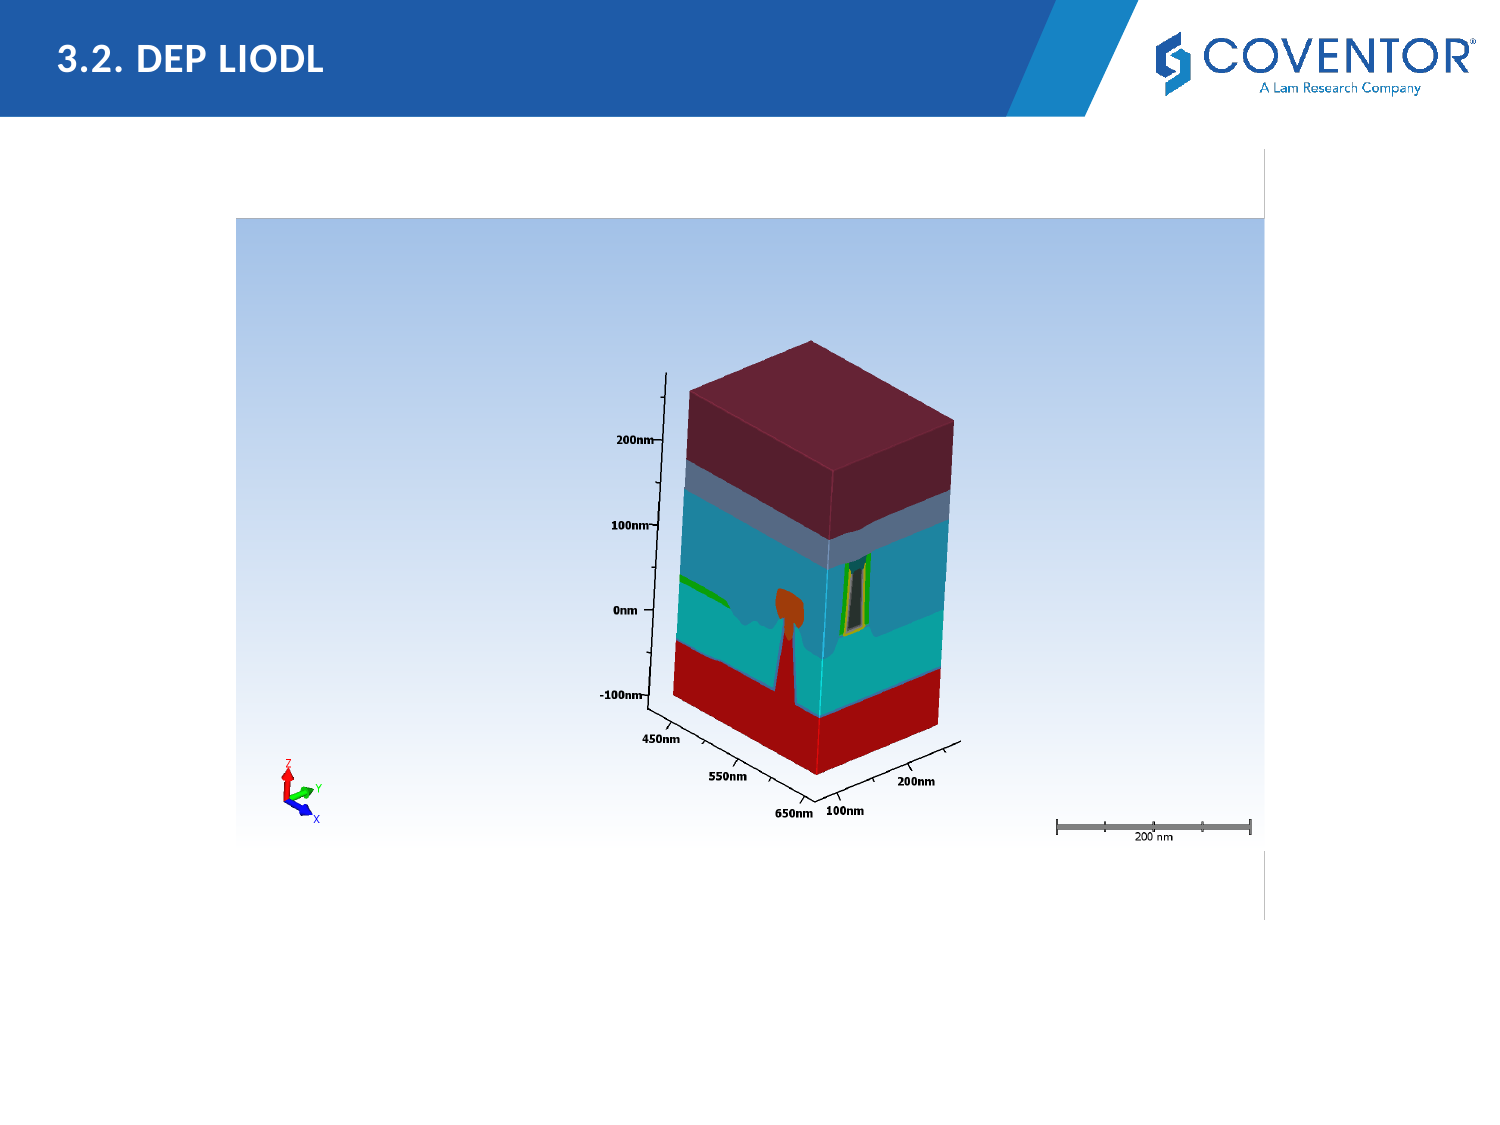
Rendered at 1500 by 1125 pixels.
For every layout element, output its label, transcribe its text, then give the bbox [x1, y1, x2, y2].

title 3.2. DEP LIODL [41, 9, 951, 102]
picture [41, 148, 1459, 921]
picture [1144, 25, 1486, 103]
